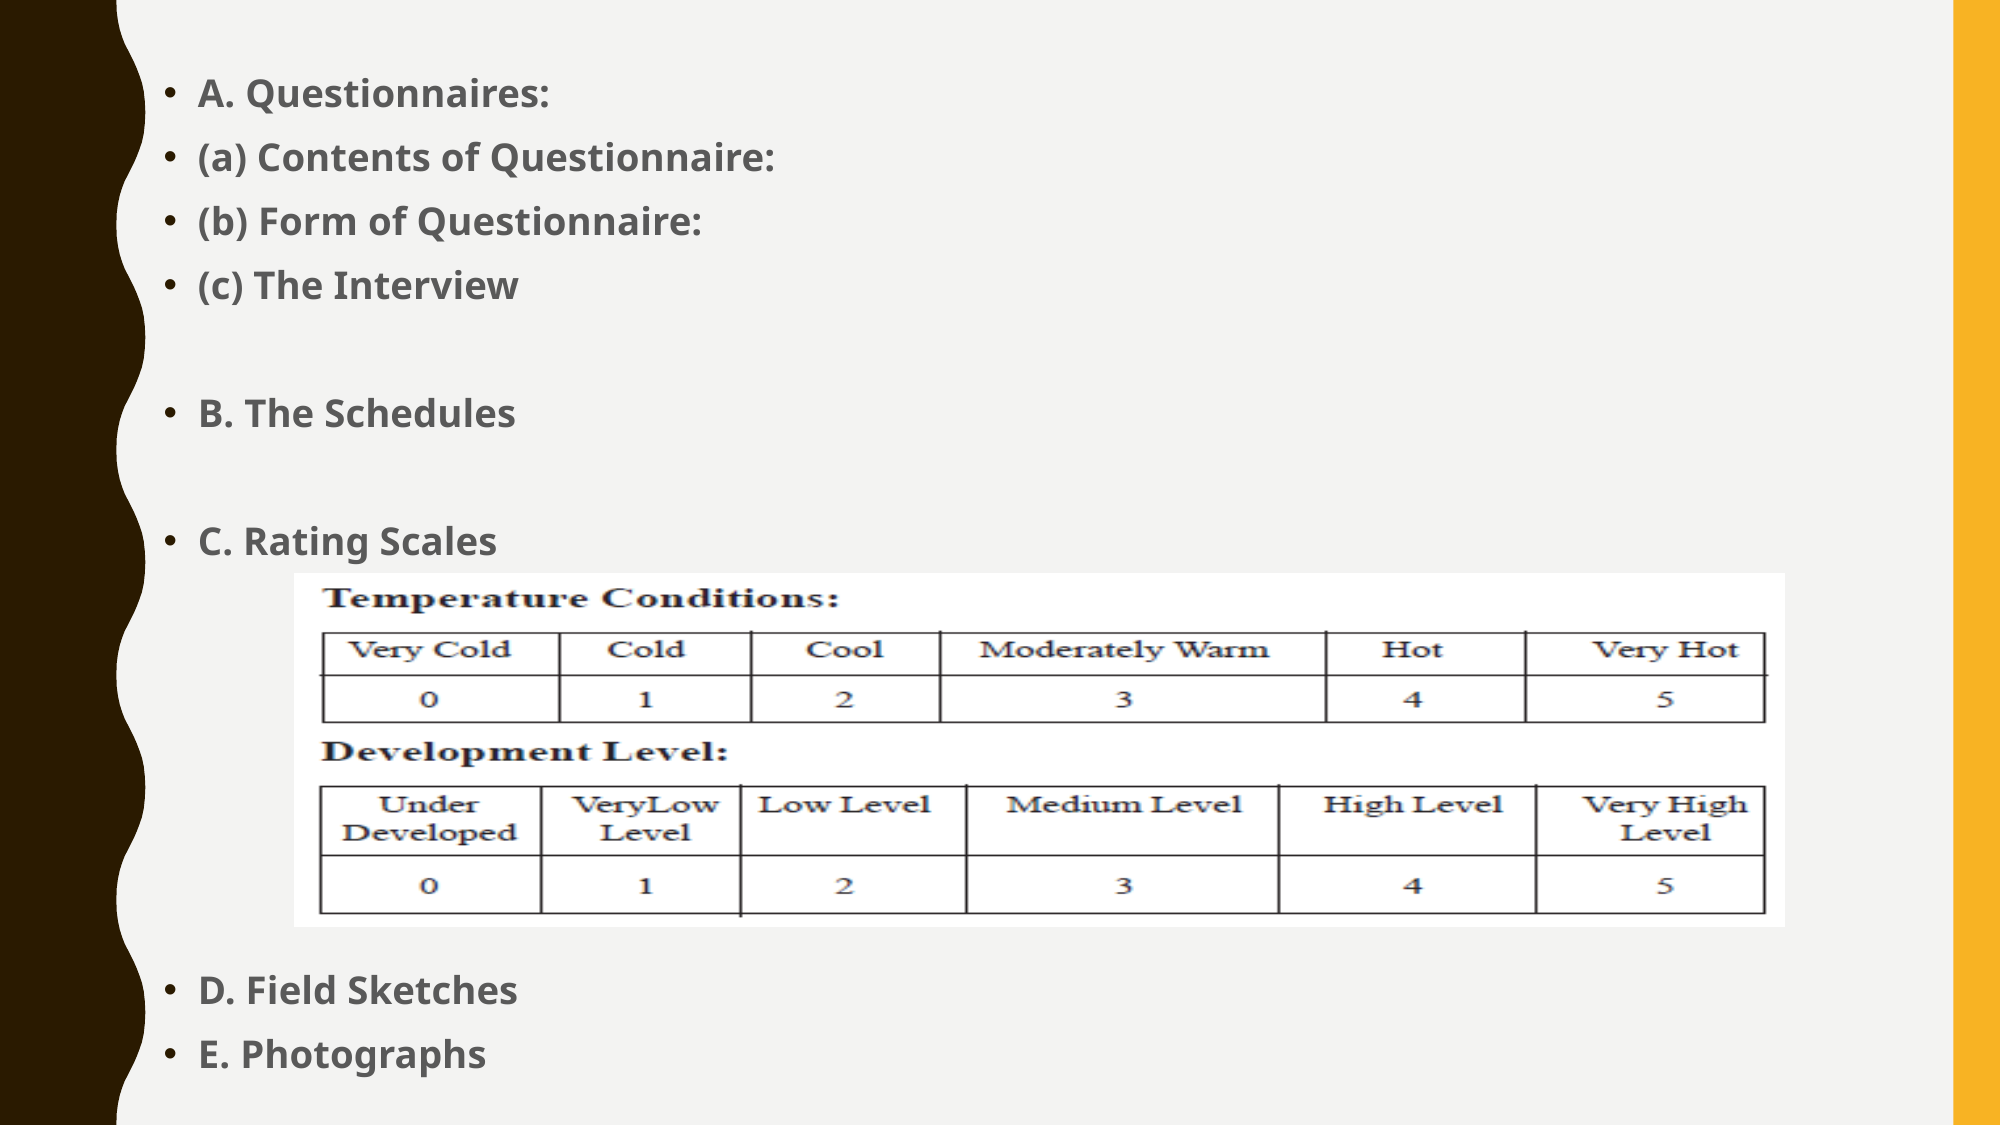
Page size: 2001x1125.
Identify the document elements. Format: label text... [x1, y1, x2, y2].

list A. Questionnaires: (a) Contents of Questionnaire: (b) Form of Questionnaire: (c) The Interview B. The Schedules C. Rating Scales D. Field Sketches E. Photographs [148, 56, 1905, 1091]
picture [294, 573, 1785, 927]
